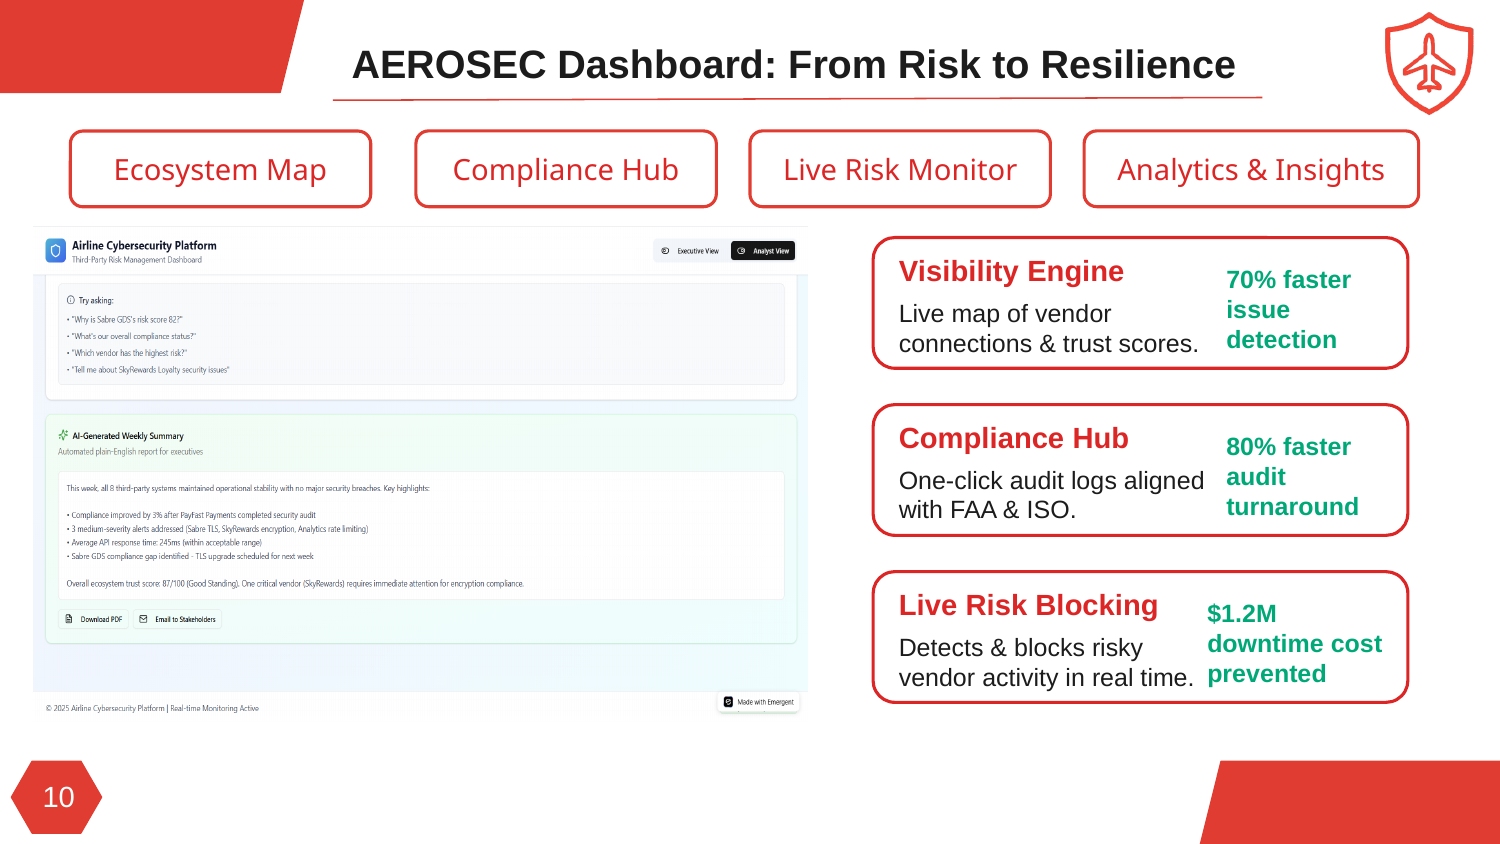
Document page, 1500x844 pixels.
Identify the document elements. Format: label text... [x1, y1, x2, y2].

text_box Live Risk Monitor [749, 130, 1051, 207]
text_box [872, 571, 1409, 703]
picture [1315, 0, 1500, 184]
picture [33, 226, 809, 722]
text_box Analytics & Insights [1084, 130, 1419, 207]
slide_number ‹#› [0, 763, 90, 828]
text_box AEROSEC Dashboard: From Risk to Resilience [336, 24, 1307, 102]
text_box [872, 237, 1409, 369]
text_box Compliance Hub [415, 130, 717, 207]
text_box Ecosystem Map [70, 130, 371, 207]
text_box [872, 404, 1409, 536]
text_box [332, 97, 1263, 101]
